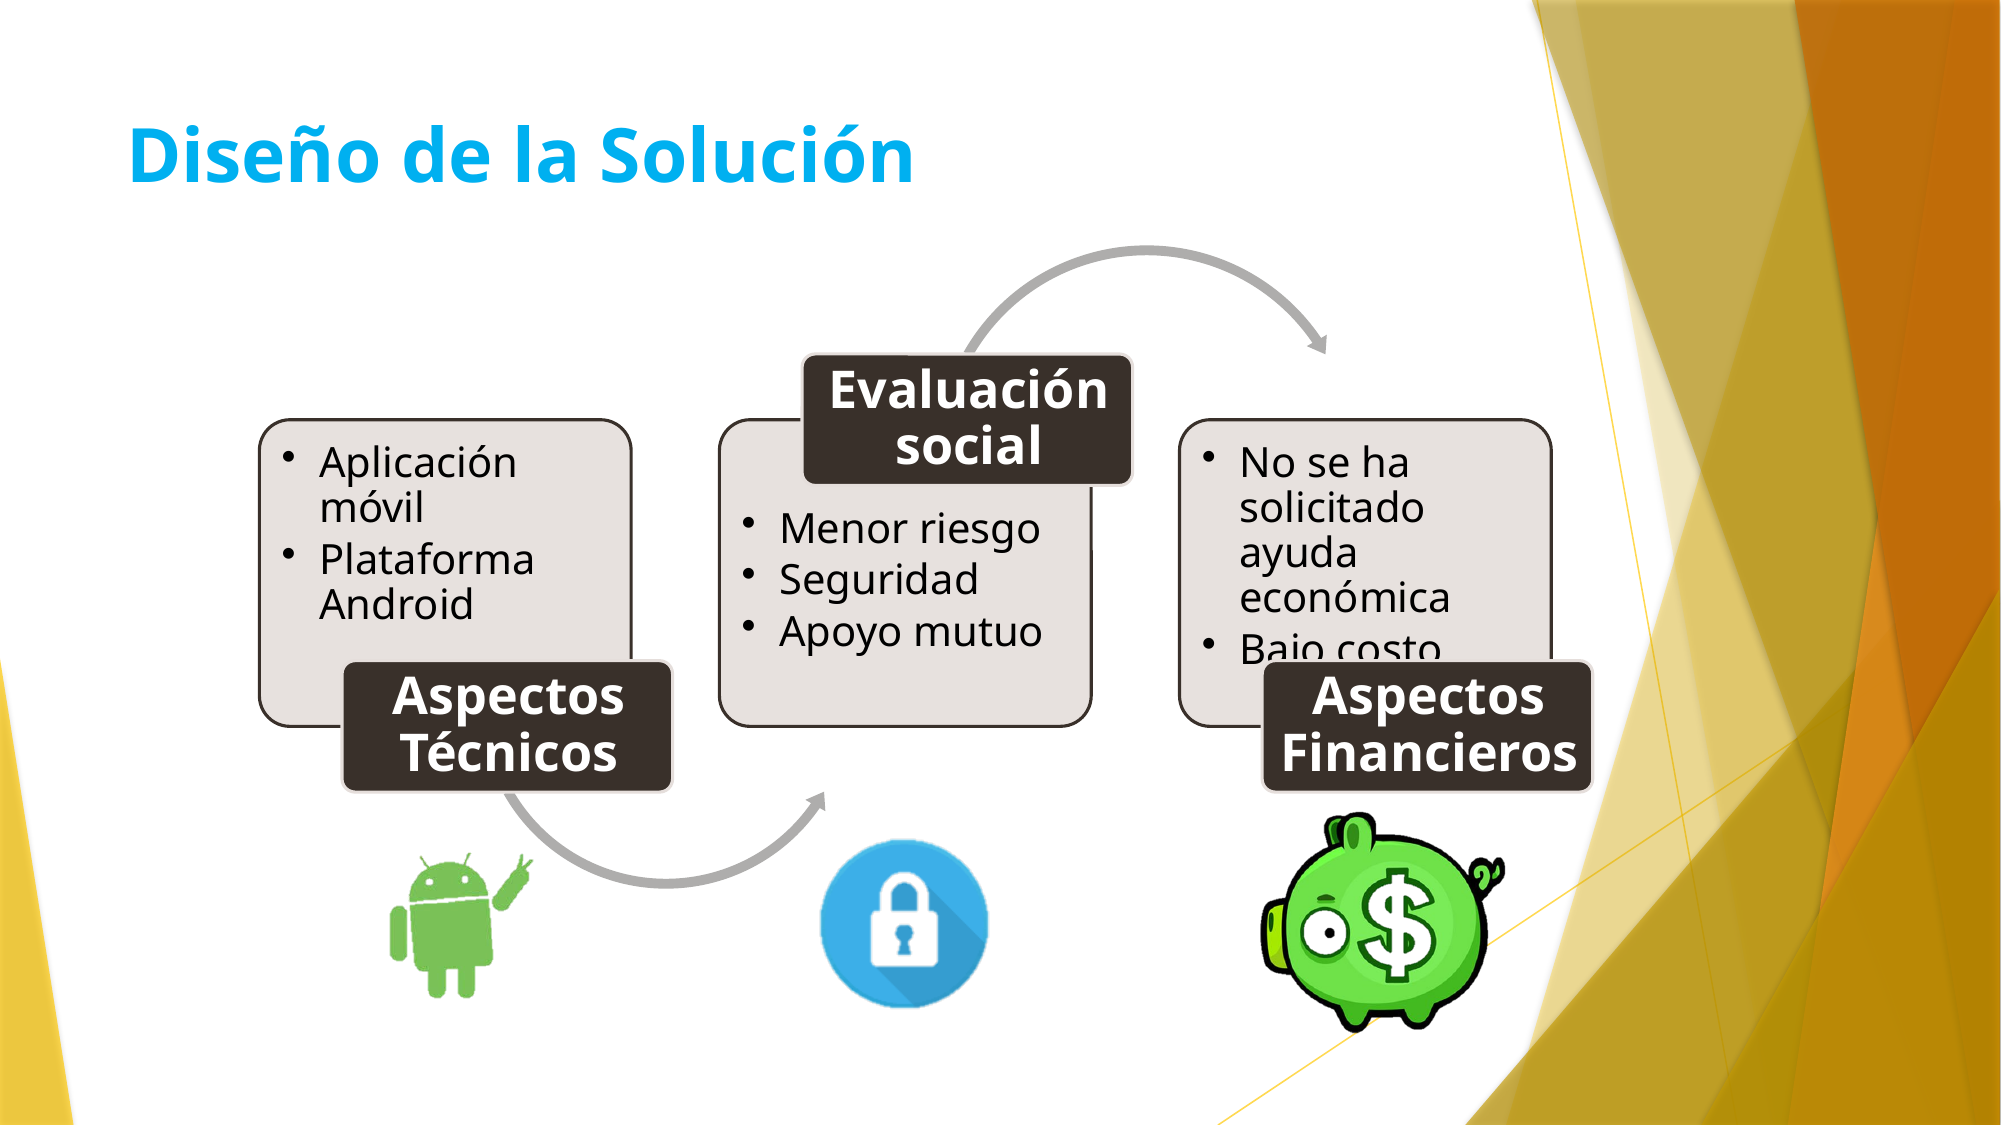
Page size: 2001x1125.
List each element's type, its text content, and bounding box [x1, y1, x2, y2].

title Diseño de la Solución [111, 99, 1522, 317]
picture [1255, 810, 1515, 1040]
picture [360, 827, 555, 1022]
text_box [258, 128, 1594, 1018]
picture [815, 827, 995, 1017]
